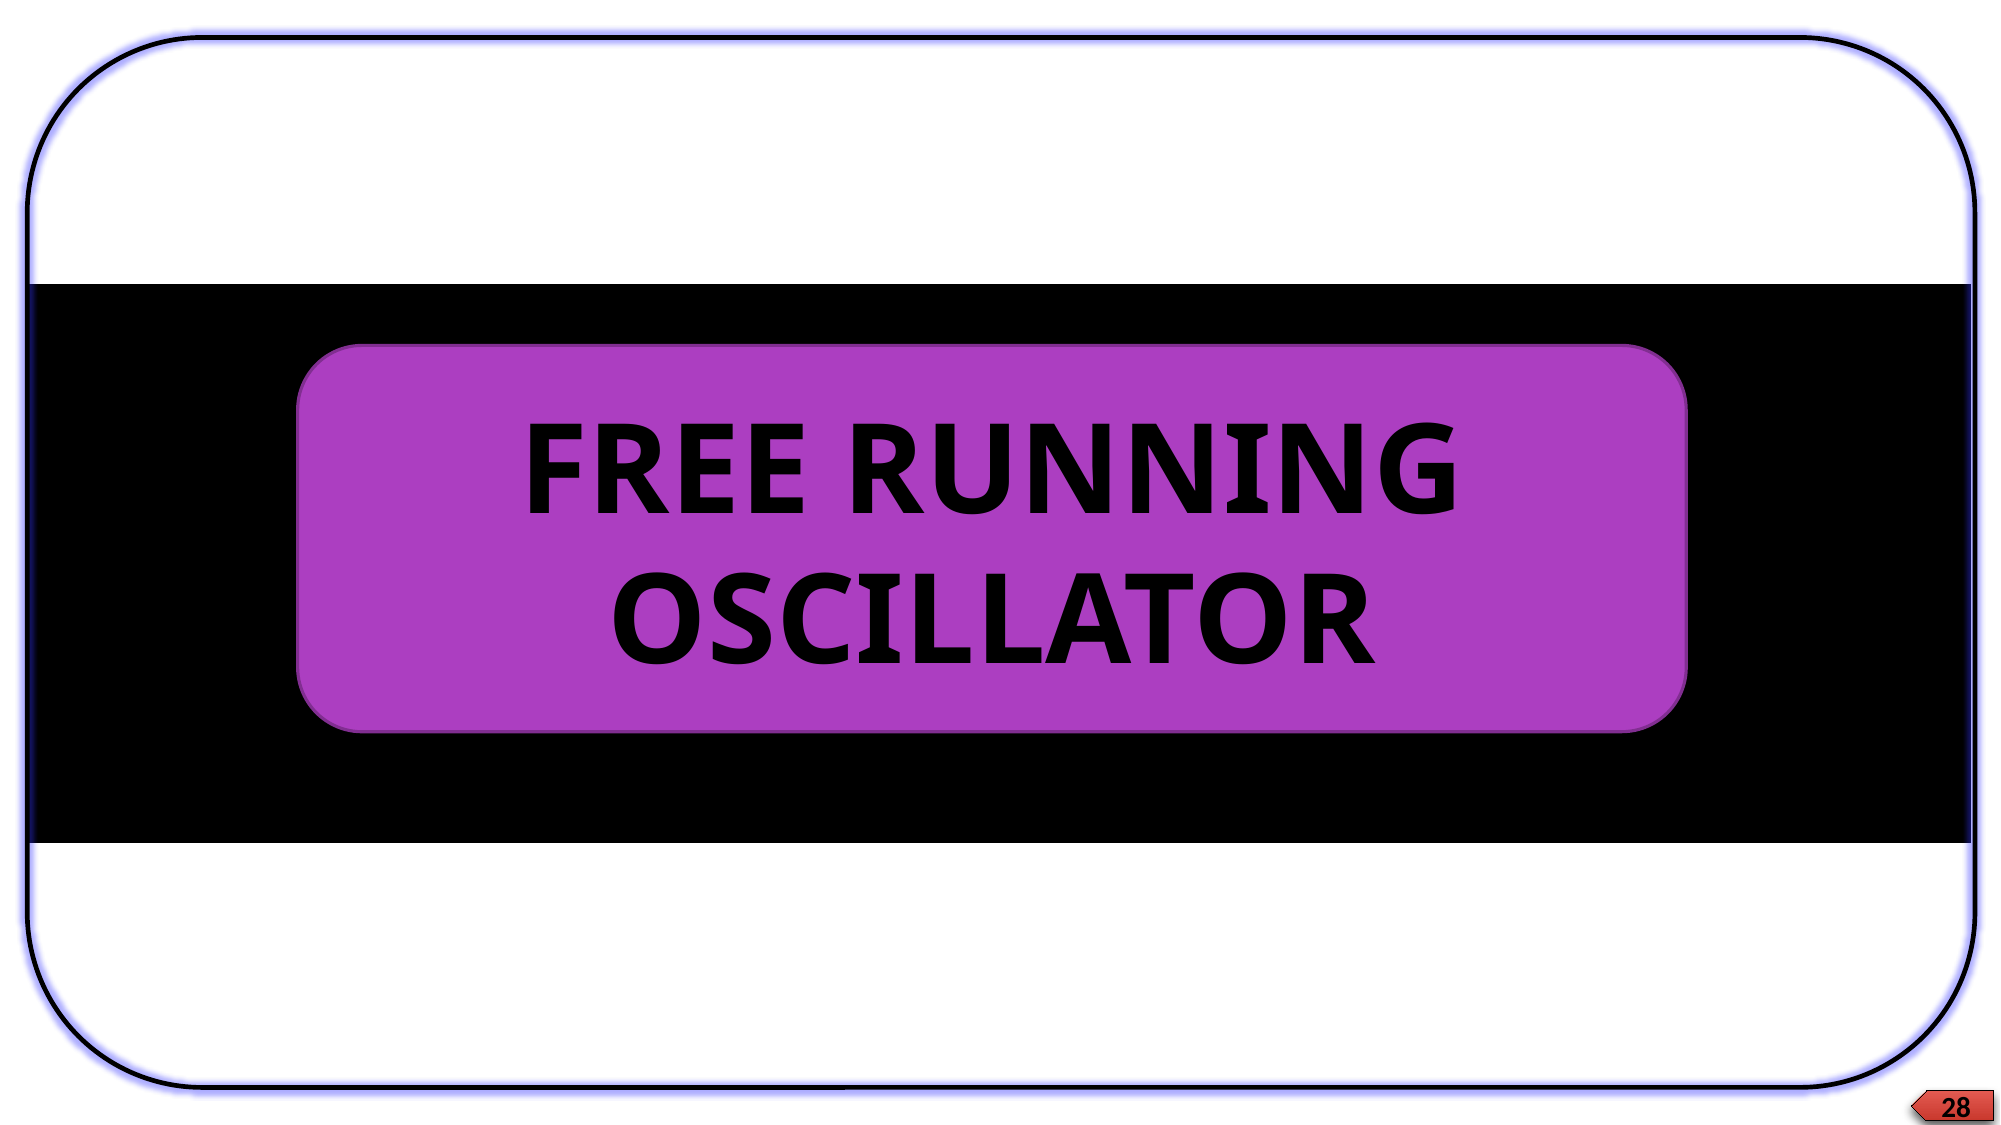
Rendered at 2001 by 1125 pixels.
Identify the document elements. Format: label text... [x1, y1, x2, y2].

text_box 28 [1911, 1090, 1994, 1121]
text_box [25, 35, 1977, 1090]
picture [0, 0, 2000, 1125]
text_box FREE RUNNING OSCILLATOR [296, 343, 1688, 734]
